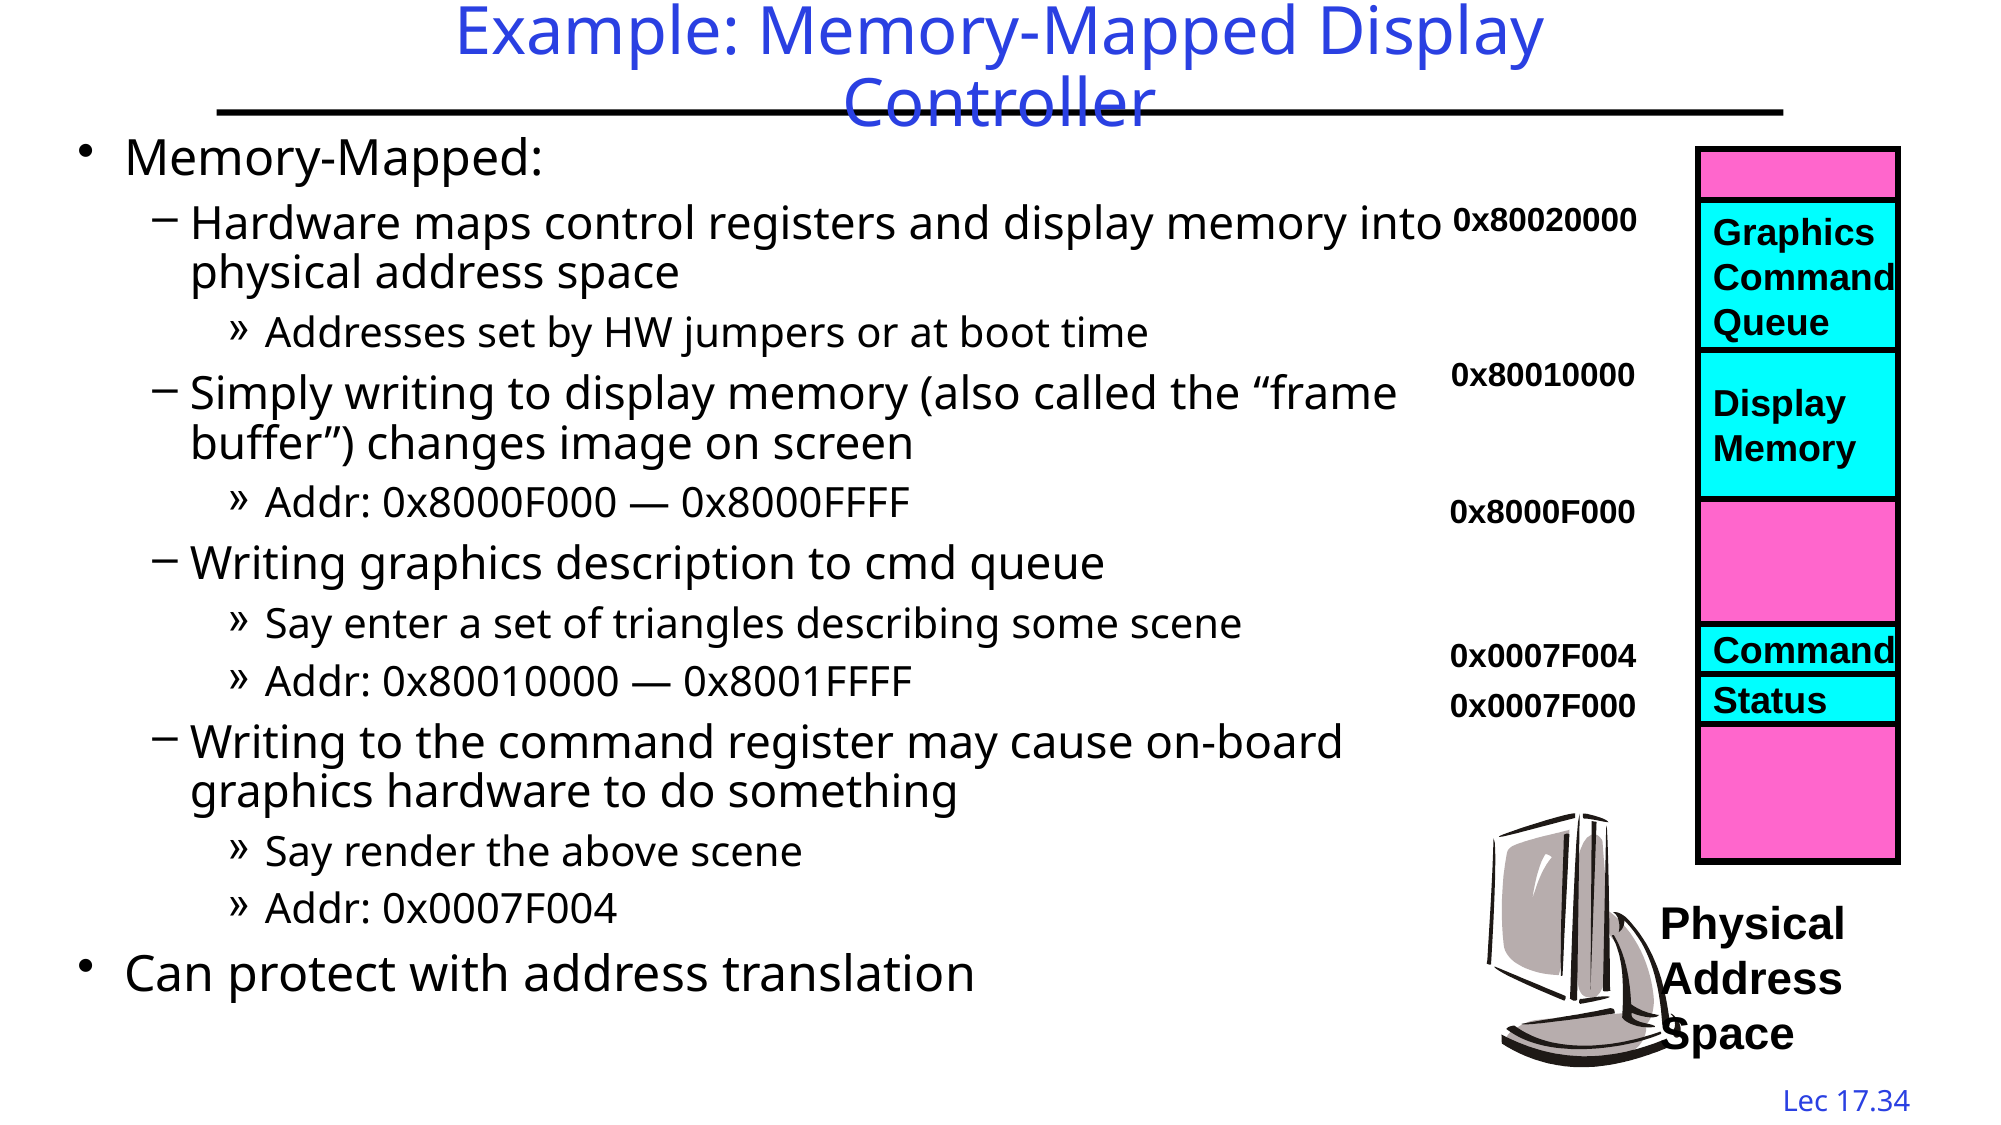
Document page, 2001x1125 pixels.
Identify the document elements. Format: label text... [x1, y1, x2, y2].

list Memory-Mapped: Hardware maps control registers and display memory into physical address space Addresses set by HW jumpers or at boot time Simply writing to display memory (also called the “frame buffer”) changes image on screen Addr: 0x8000F000 — 0x8000FFFF Writing graphics description to cmd queue Say enter a set of triangles describing some scene Addr: 0x80010000 — 0x8001FFFF Writing to the command register may cause on-board graphics hardware to do something Say render the above scene Addr: 0x0007F004 Can protect with address translation [62, 125, 1501, 1088]
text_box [1471, 148, 1913, 1068]
title Example: Memory-Mapped Display Controller [275, 24, 1725, 113]
